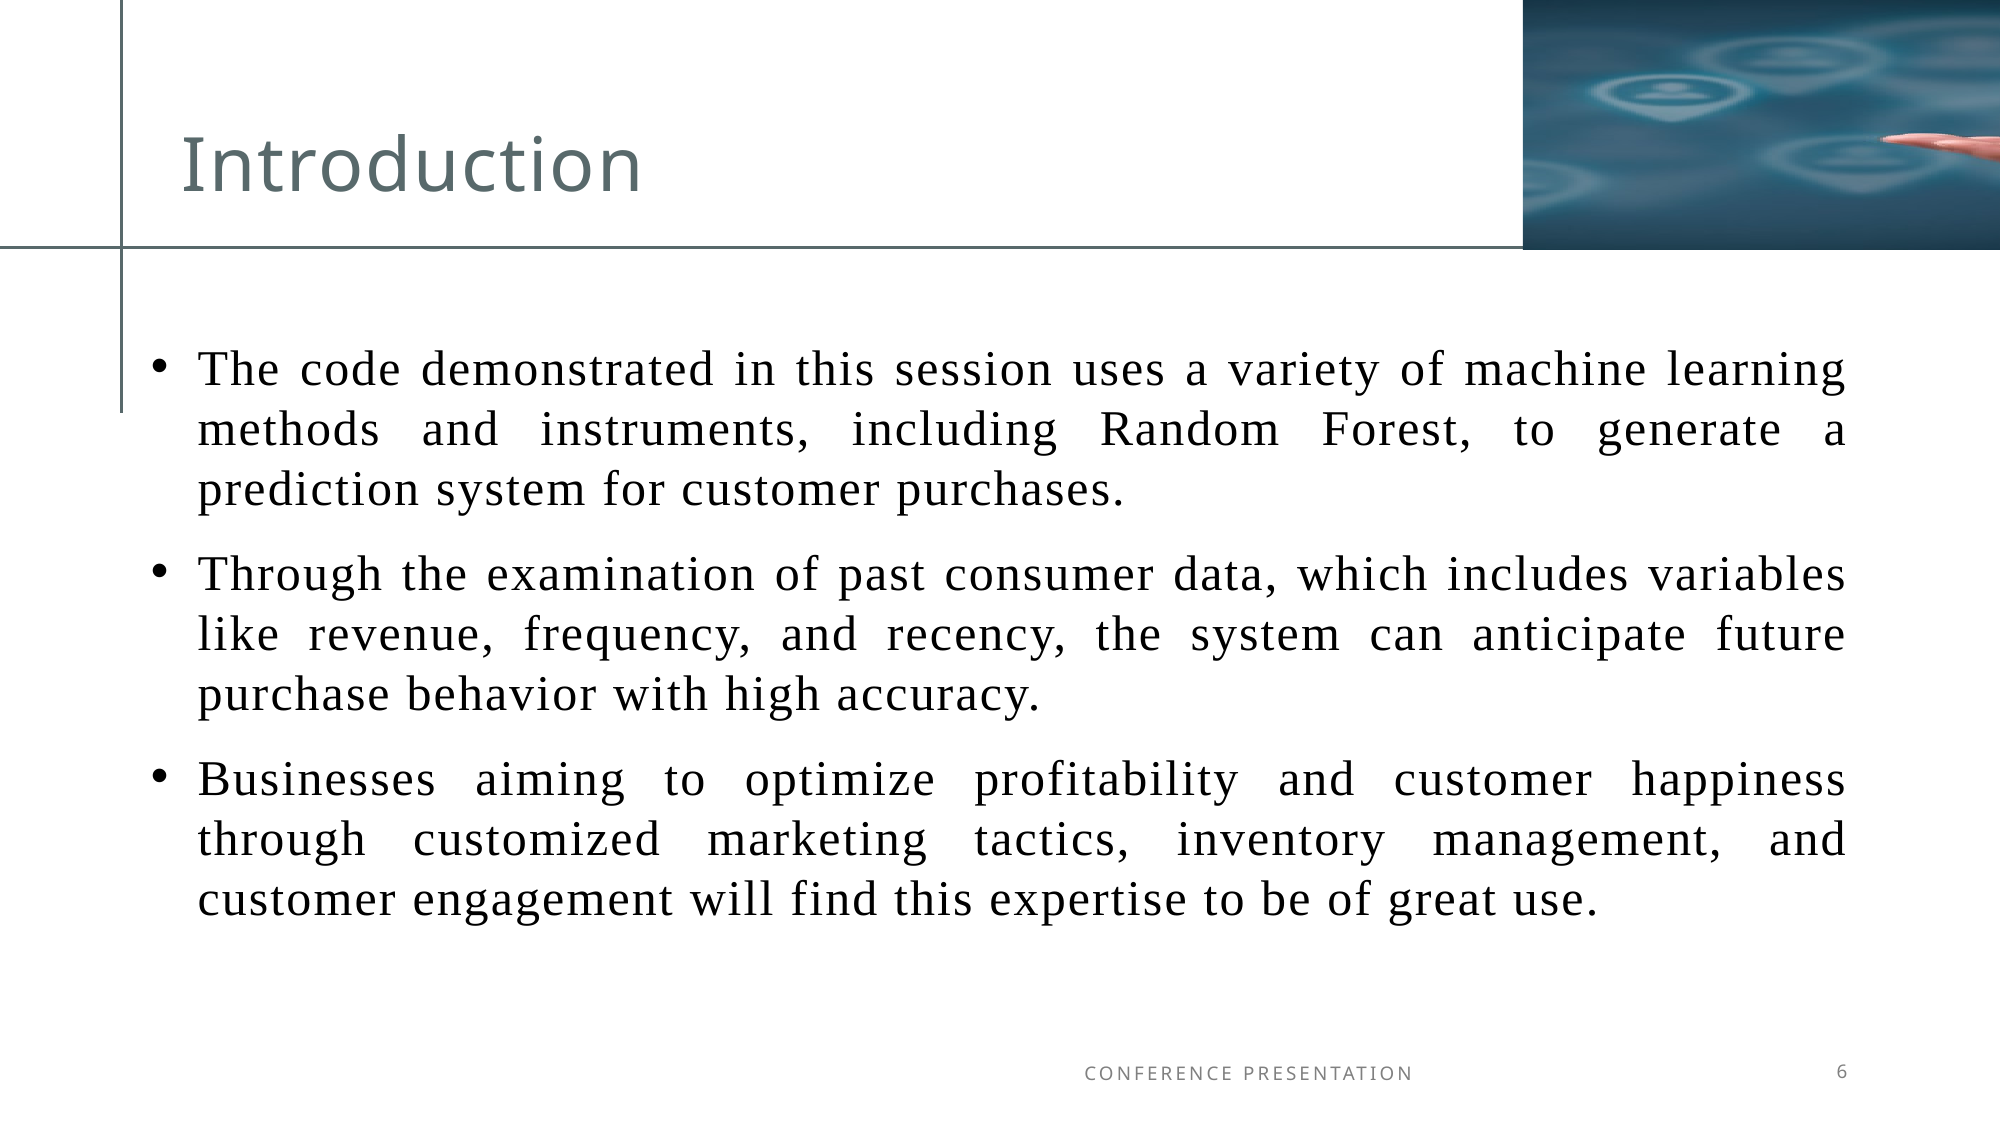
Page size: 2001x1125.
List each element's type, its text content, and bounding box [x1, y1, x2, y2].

slide_number 6 [1724, 1042, 1863, 1103]
title Introduction [166, 111, 919, 224]
picture [1522, 0, 2000, 250]
footer Conference Presentation [1069, 1042, 1587, 1103]
list The code demonstrated in this session uses a variety of machine learning methods and instruments, including Random Forest, to generate a prediction system for customer purchases. Through the examination of past consumer data, which includes variables like revenue, frequency, and recency, the system can anticipate future purchase behavior with high accuracy. Businesses aiming to optimize profitability and customer happiness through customized marketing tactics, inventory management, and customer engagement will find this expertise to be of great use. [136, 327, 1863, 1073]
